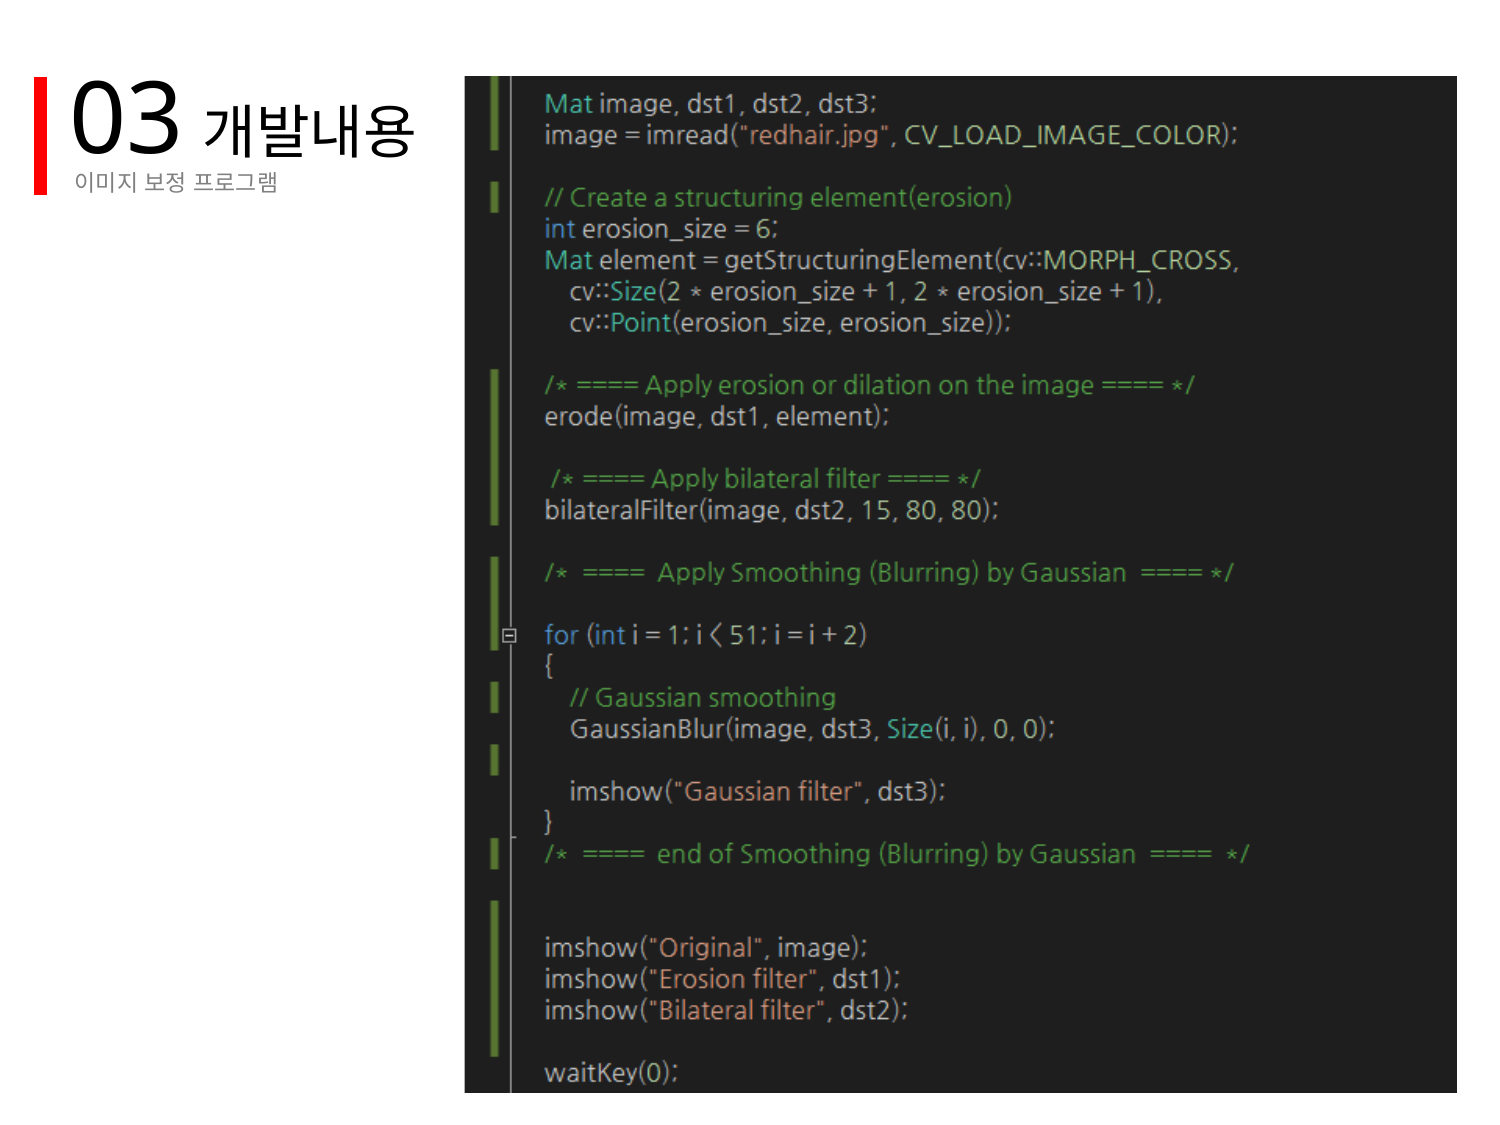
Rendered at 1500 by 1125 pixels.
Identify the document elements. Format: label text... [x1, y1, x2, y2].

text_box 이미지 보정 프로그램 [59, 160, 342, 203]
text_box 03 개발내용 [54, 46, 432, 182]
picture [464, 76, 1457, 1093]
